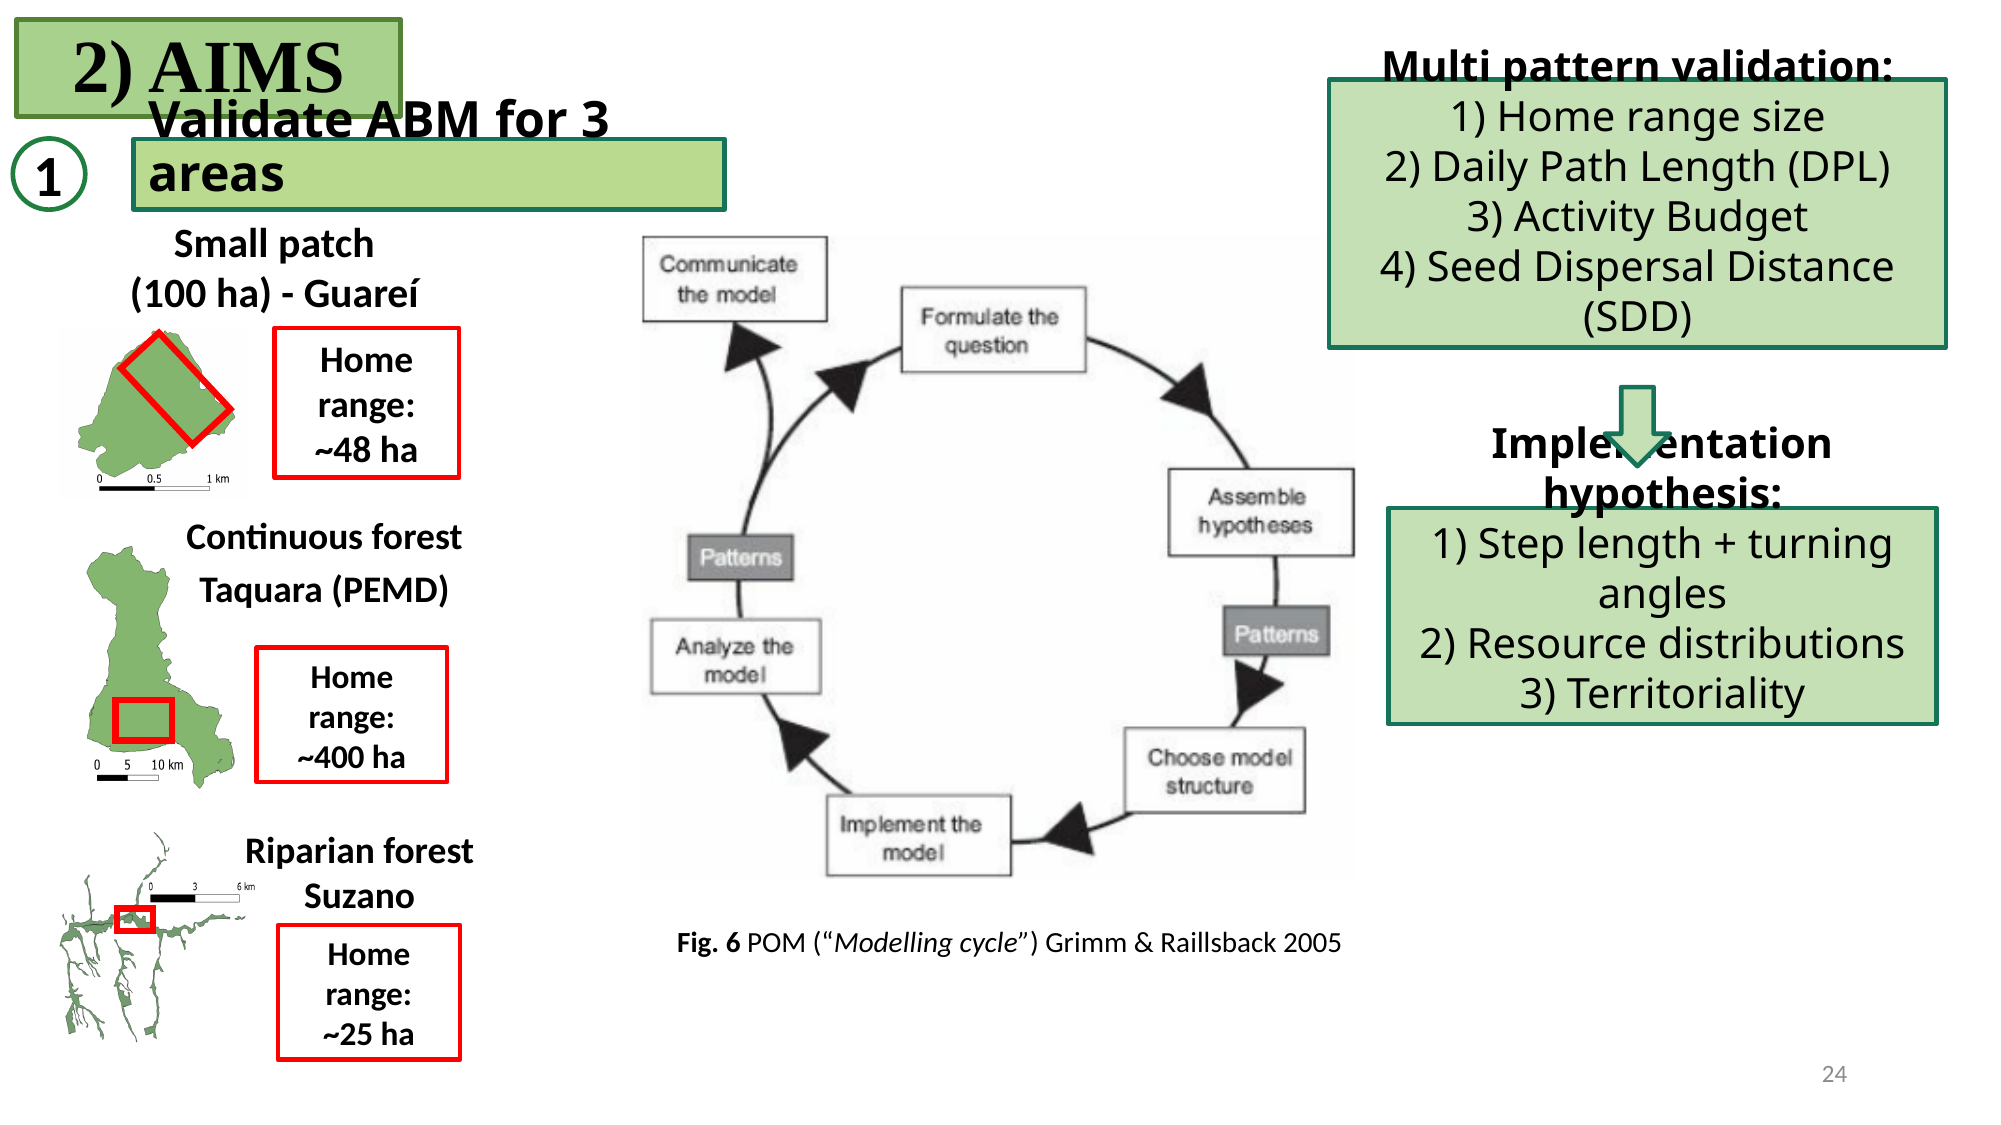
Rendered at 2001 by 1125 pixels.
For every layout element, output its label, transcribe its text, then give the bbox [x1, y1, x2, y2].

text_box [1604, 387, 1670, 467]
text_box 2) AIMS [16, 19, 401, 117]
text_box Multi pattern validation: 1) Home range size 2) Daily Path Length (DPL) 3) Activity Budget 4) Seed Dispersal Distance (SDD) [1329, 79, 1946, 348]
slide_number 24 [1412, 1042, 1863, 1103]
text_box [58, 326, 459, 499]
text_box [68, 504, 511, 806]
text_box Implementation hypothesis: 1) Step length + turning angles 2) Resource distributions 3) Territoriality [1406, 507, 1937, 725]
text_box Small patch (100 ha) - Guareí [34, 208, 515, 324]
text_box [47, 818, 542, 1062]
text_box Fig. 6 POM (“Modelling cycle”) Grimm & Raillsback 2005 [662, 916, 1358, 966]
text_box Validate ABM for 3 areas [133, 139, 725, 210]
picture [594, 214, 1406, 916]
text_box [0, 131, 110, 217]
